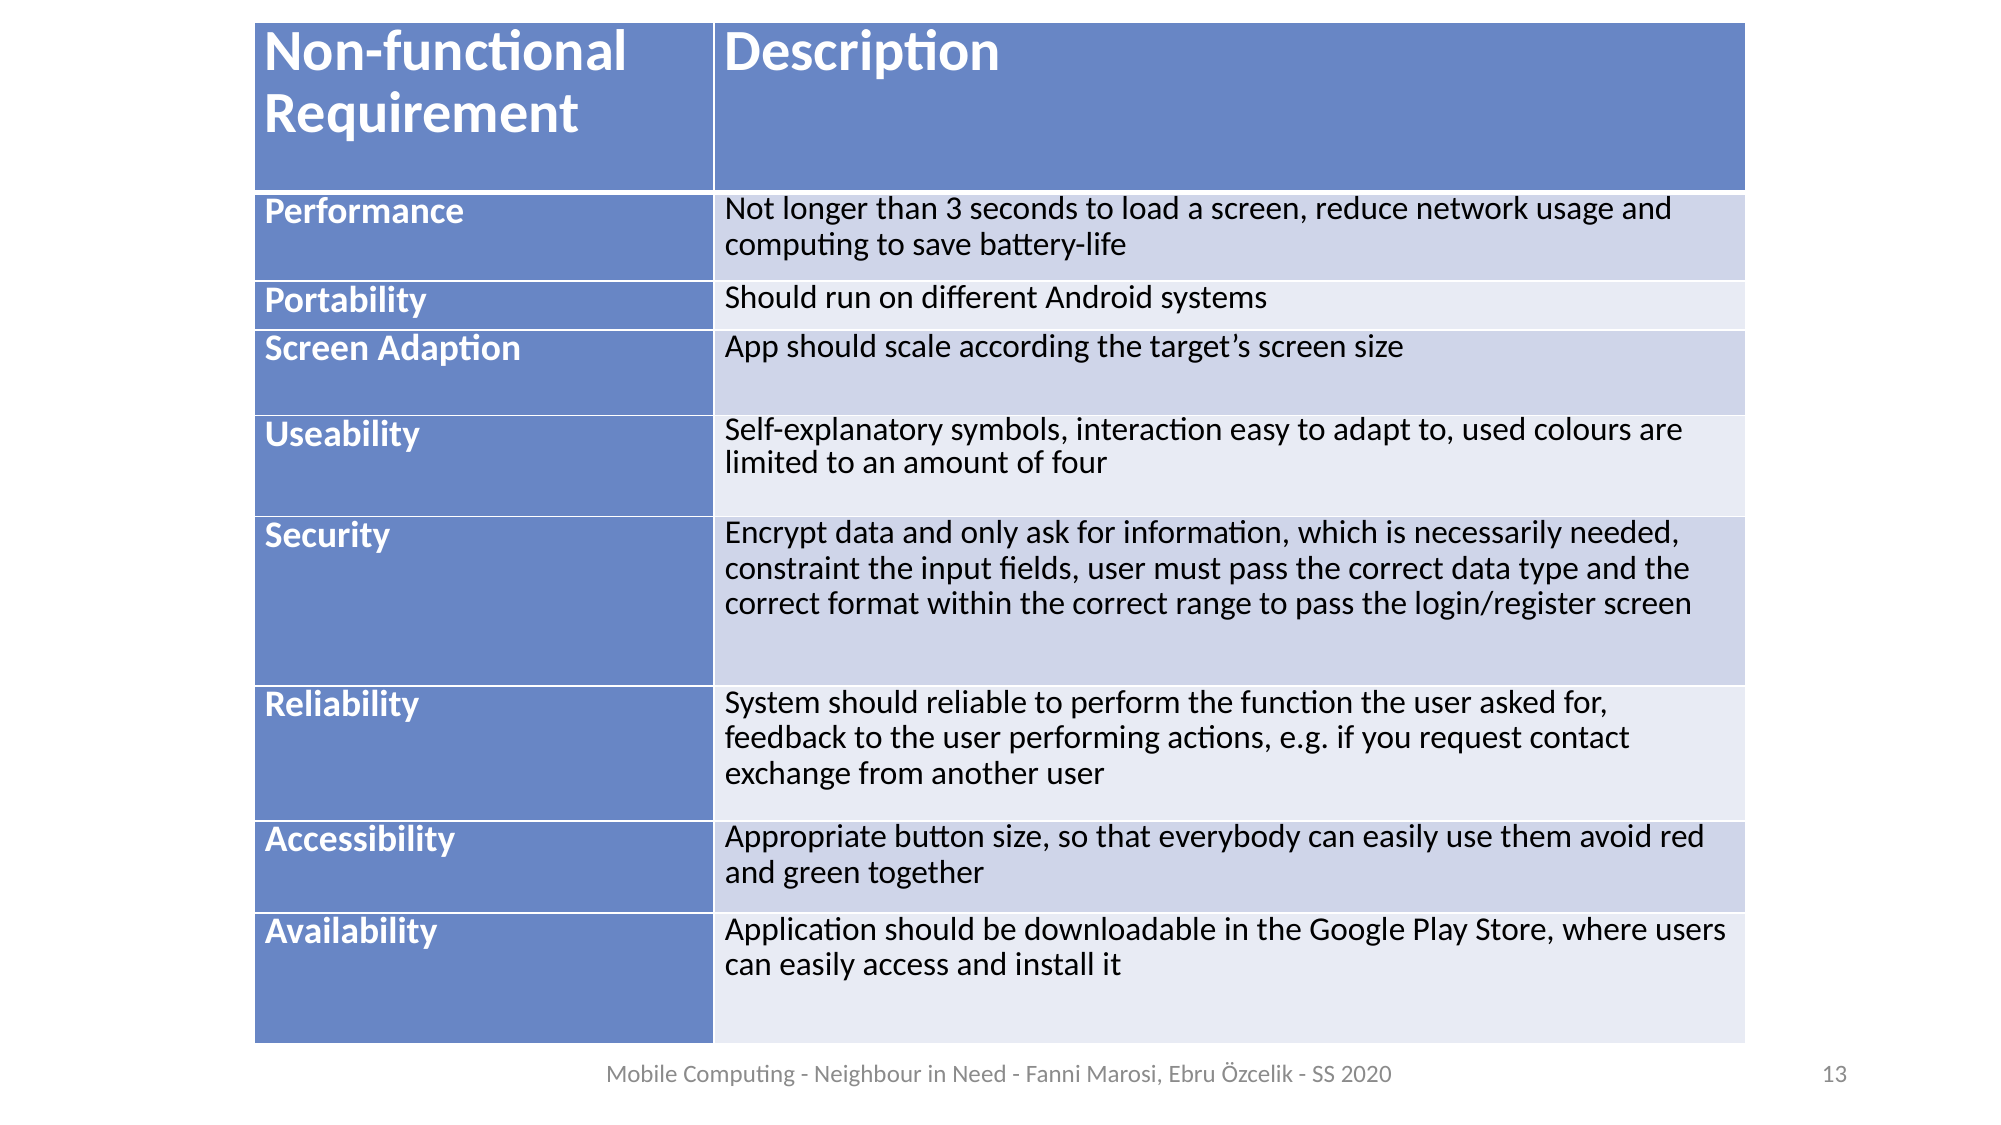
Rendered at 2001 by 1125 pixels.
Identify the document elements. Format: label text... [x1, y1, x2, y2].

table_header Non-functional Requirement [255, 23, 713, 190]
table_cell Appropriate button size, so that everybody can easily use them avoid red and green together [715, 822, 1745, 912]
slide_number 13 [1412, 1042, 1863, 1103]
table_cell Availability [255, 914, 713, 1043]
table_cell Accessibility [255, 822, 713, 912]
table_cell Not longer than 3 seconds to load a screen, reduce network usage and computing to save battery-life [715, 195, 1745, 280]
table_header Description [715, 23, 1745, 190]
table_cell Useability [255, 416, 713, 516]
table_cell Reliability [255, 687, 713, 820]
table_cell Screen Adaption [255, 331, 713, 415]
table_cell Security [255, 517, 713, 685]
table_cell Performance [255, 195, 713, 280]
table_cell Encrypt data and only ask for information, which is necessarily needed, constraint the input fields, user must pass the correct data type and the correct format within the correct range to pass the login/register screen [715, 517, 1745, 685]
footer Mobile Computing - Neighbour in Need - Fanni Marosi, Ebru Özcelik - SS 2020 [388, 1045, 1412, 1103]
table_cell App should scale according the target’s screen size [715, 331, 1745, 415]
table_cell System should reliable to perform the function the user asked for, feedback to the user performing actions, e.g. if you request contact exchange from another user [715, 687, 1745, 820]
table_cell Portability [255, 282, 713, 329]
table_cell Self-explanatory symbols, interaction easy to adapt to, used colours are limited to an amount of four [715, 416, 1745, 516]
table_cell Application should be downloadable in the Google Play Store, where users can easily access and install it [715, 914, 1745, 1043]
table_cell Should run on different Android systems [715, 282, 1745, 329]
